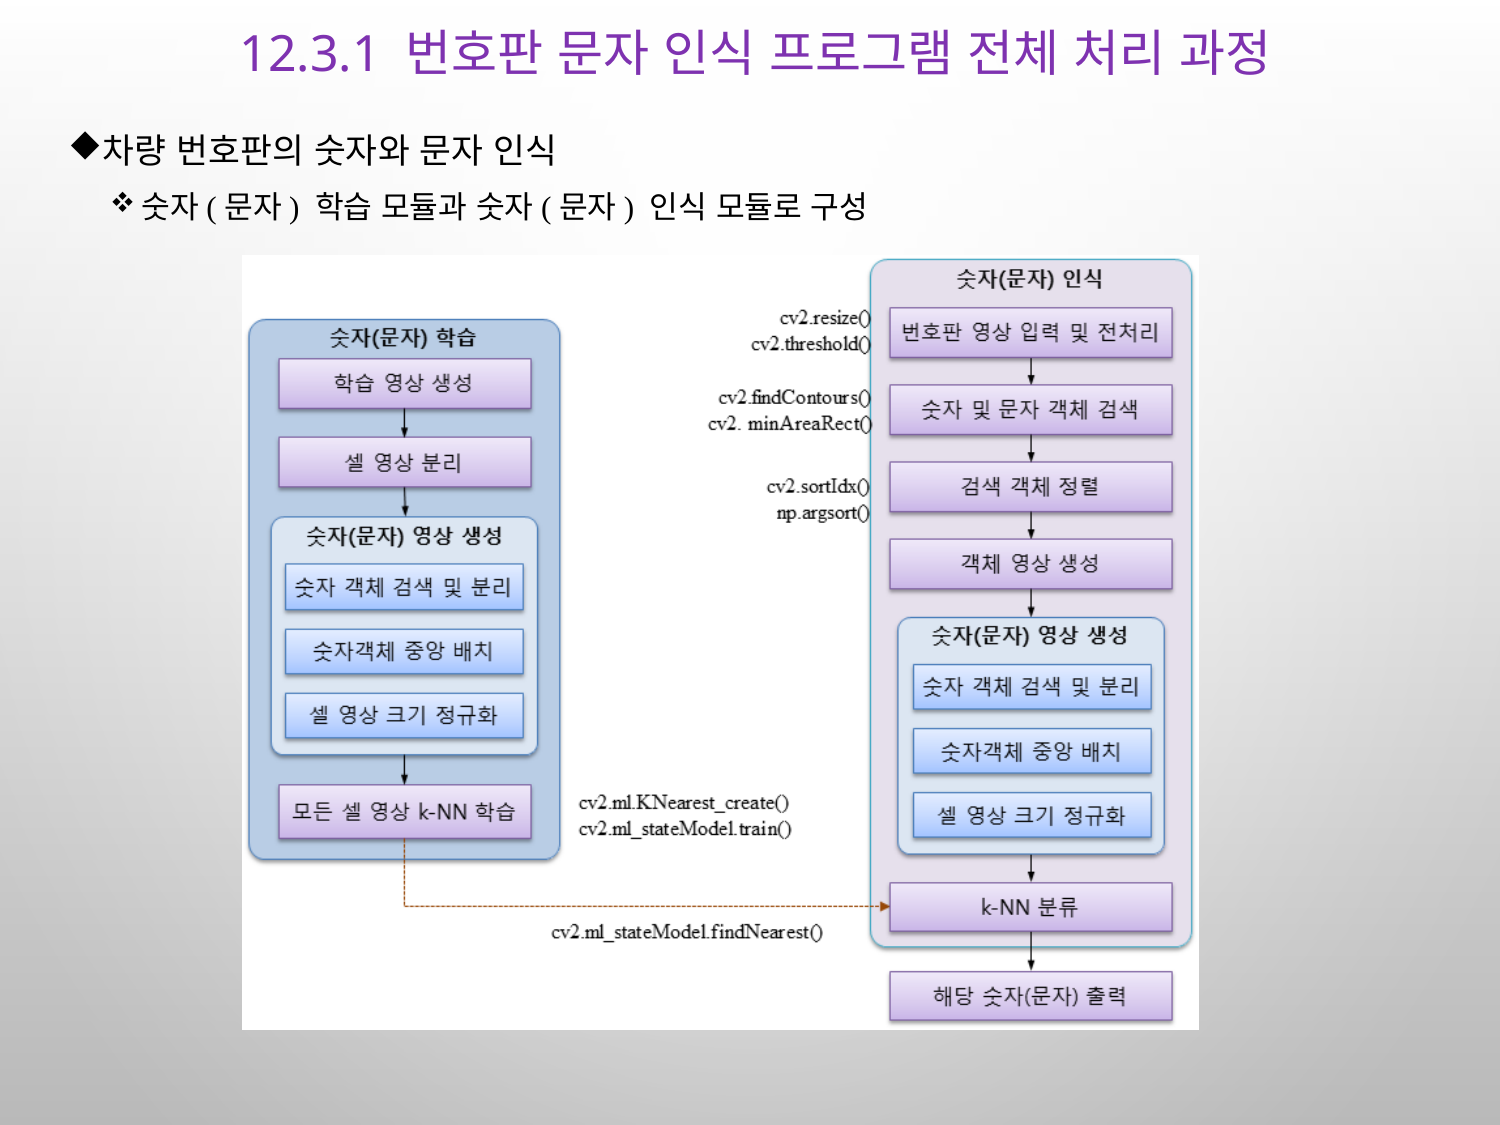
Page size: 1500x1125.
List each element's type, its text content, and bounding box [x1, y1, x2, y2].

title 12.3.1 번호판 문자 인식 프로그램 전체 처리 과정 [53, 4, 1459, 107]
list 차량 번호판의 숫자와 문자 인식 숫자(문자) 학습 모듈과 숫자(문자) 인식 모듈로 구성 [53, 113, 1459, 1102]
picture [0, 0, 1500, 1125]
